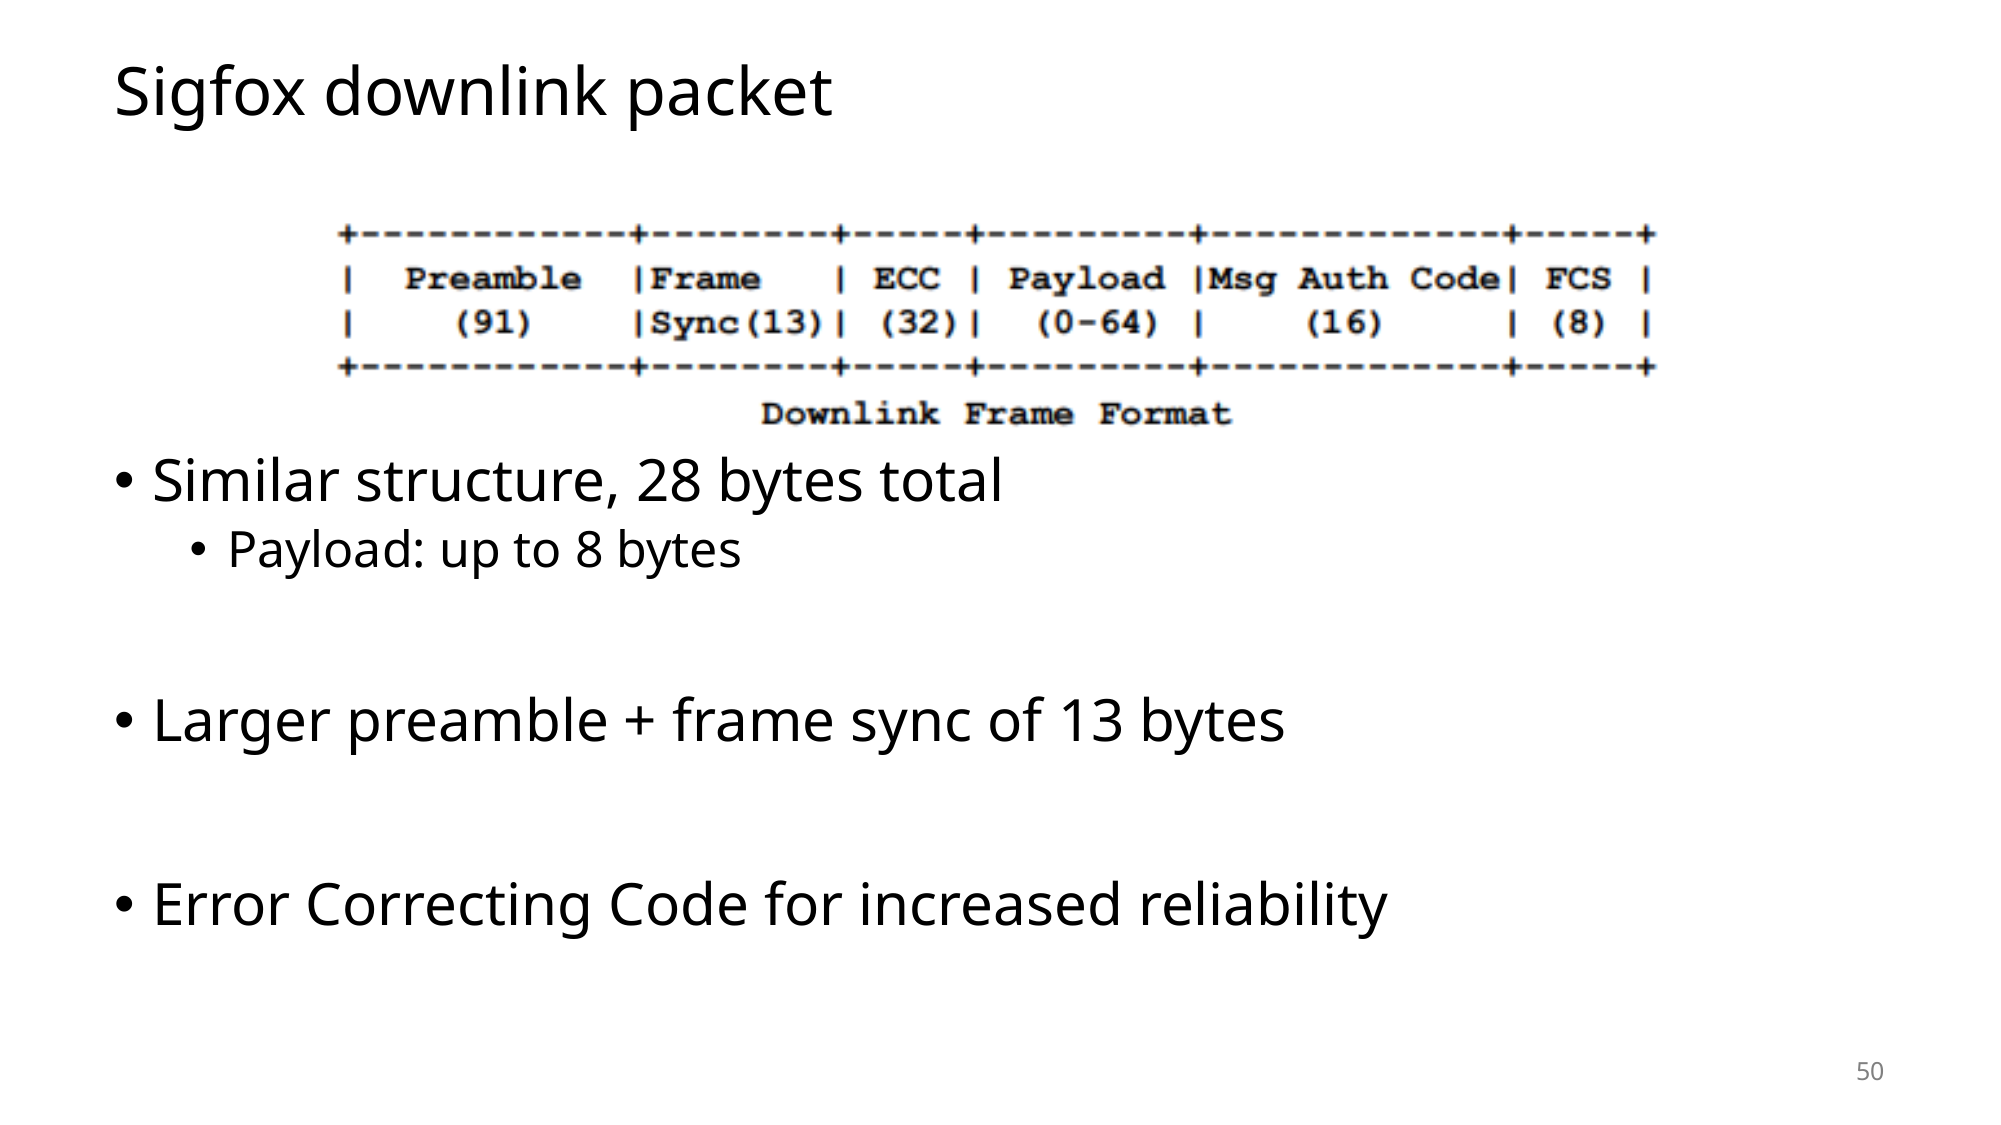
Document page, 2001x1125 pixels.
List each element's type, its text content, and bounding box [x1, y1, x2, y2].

list Similar structure, 28 bytes total Payload: up to 8 bytes Larger preamble + frame sync of 13 bytes Error Correcting Code for increased reliability [99, 443, 1900, 1013]
title Sigfox downlink packet [99, 37, 1900, 150]
slide_number 50 [1749, 1042, 1900, 1103]
picture [328, 209, 1671, 443]
